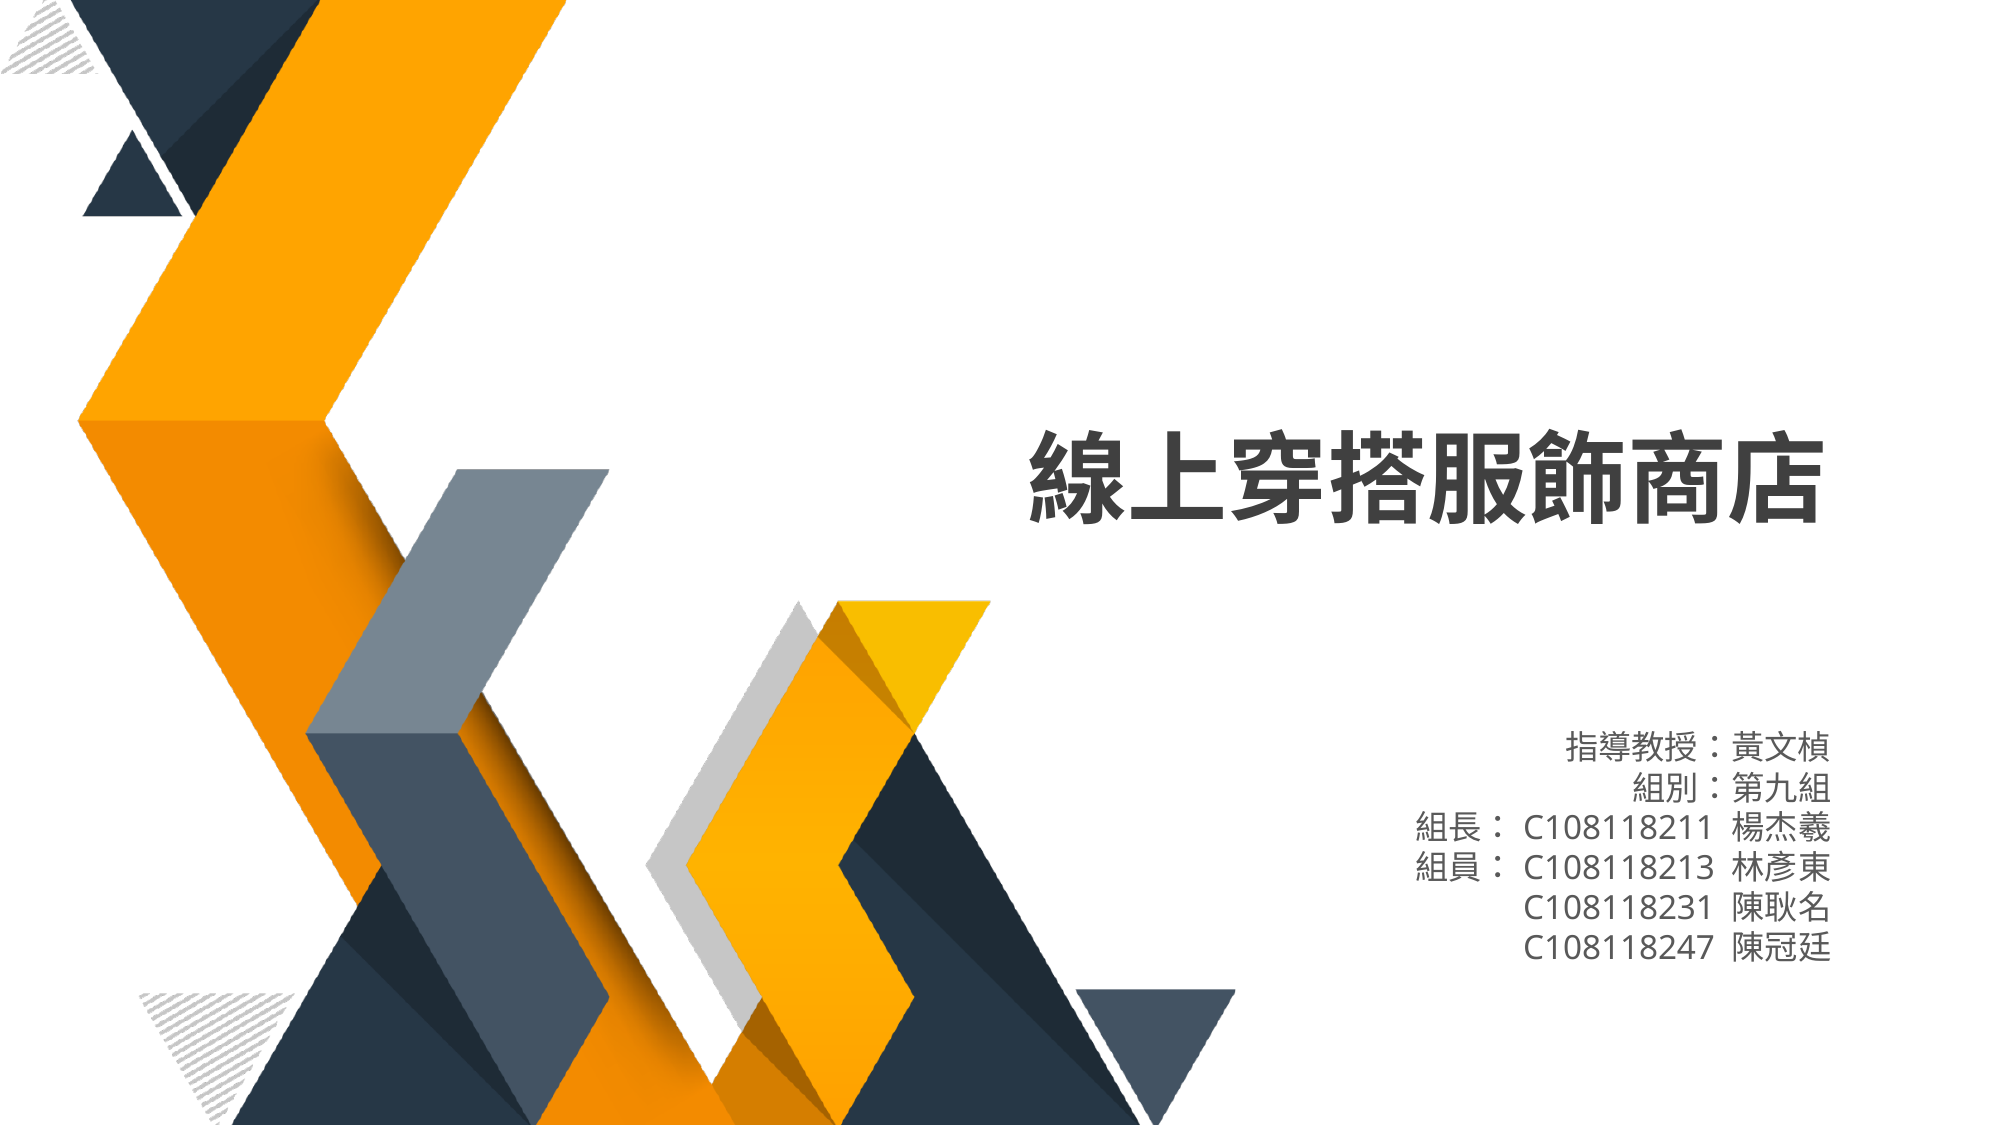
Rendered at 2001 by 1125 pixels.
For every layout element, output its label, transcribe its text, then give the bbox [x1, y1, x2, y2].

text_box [1307, 719, 1847, 977]
picture [2, 0, 1236, 1125]
text_box 線上穿搭服飾商店 [1181, 408, 1842, 663]
